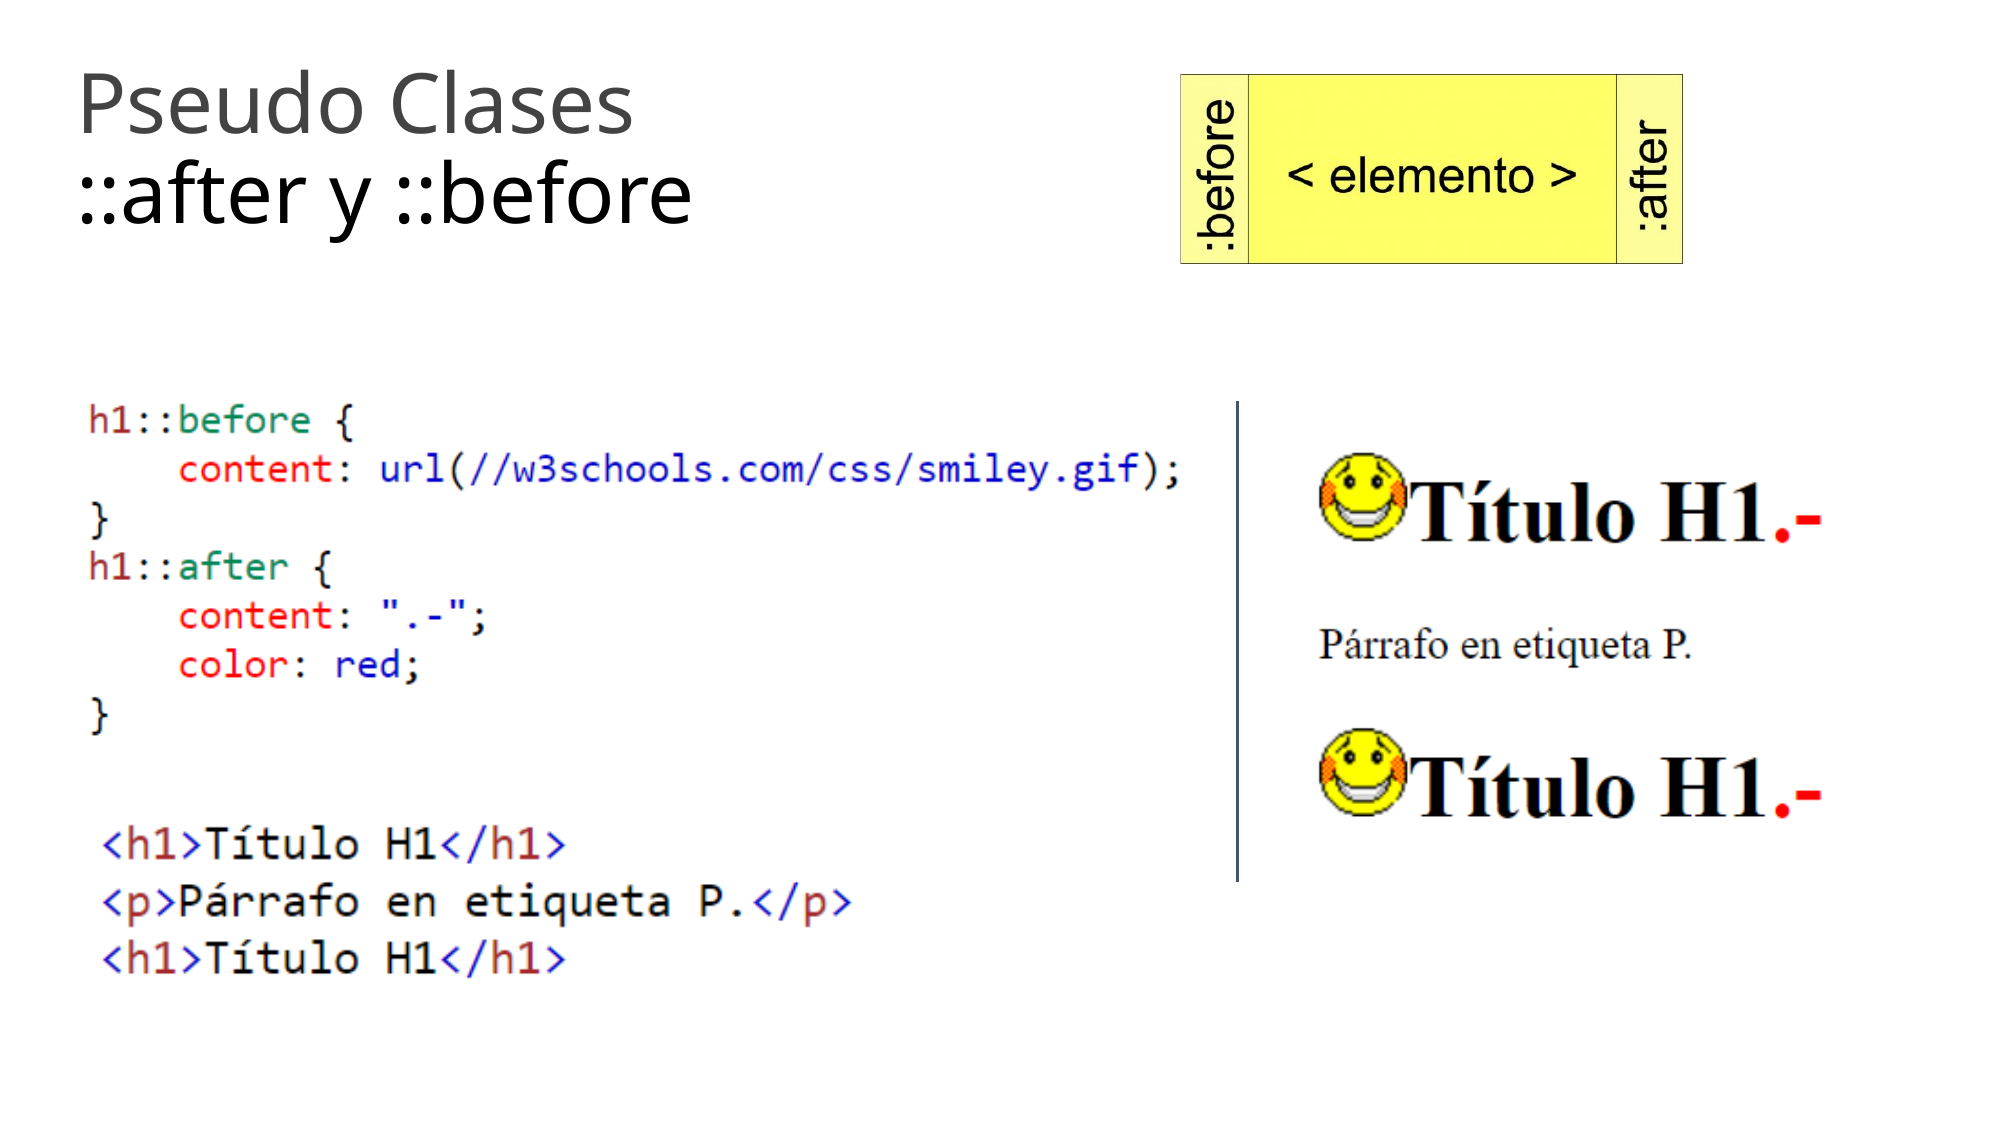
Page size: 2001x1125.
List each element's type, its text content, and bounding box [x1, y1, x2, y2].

picture [1305, 435, 1888, 848]
picture [81, 794, 899, 1008]
picture [1170, 70, 1690, 270]
picture [70, 370, 1202, 761]
text_box Pseudo Clases ::after y ::before [56, 41, 1060, 283]
